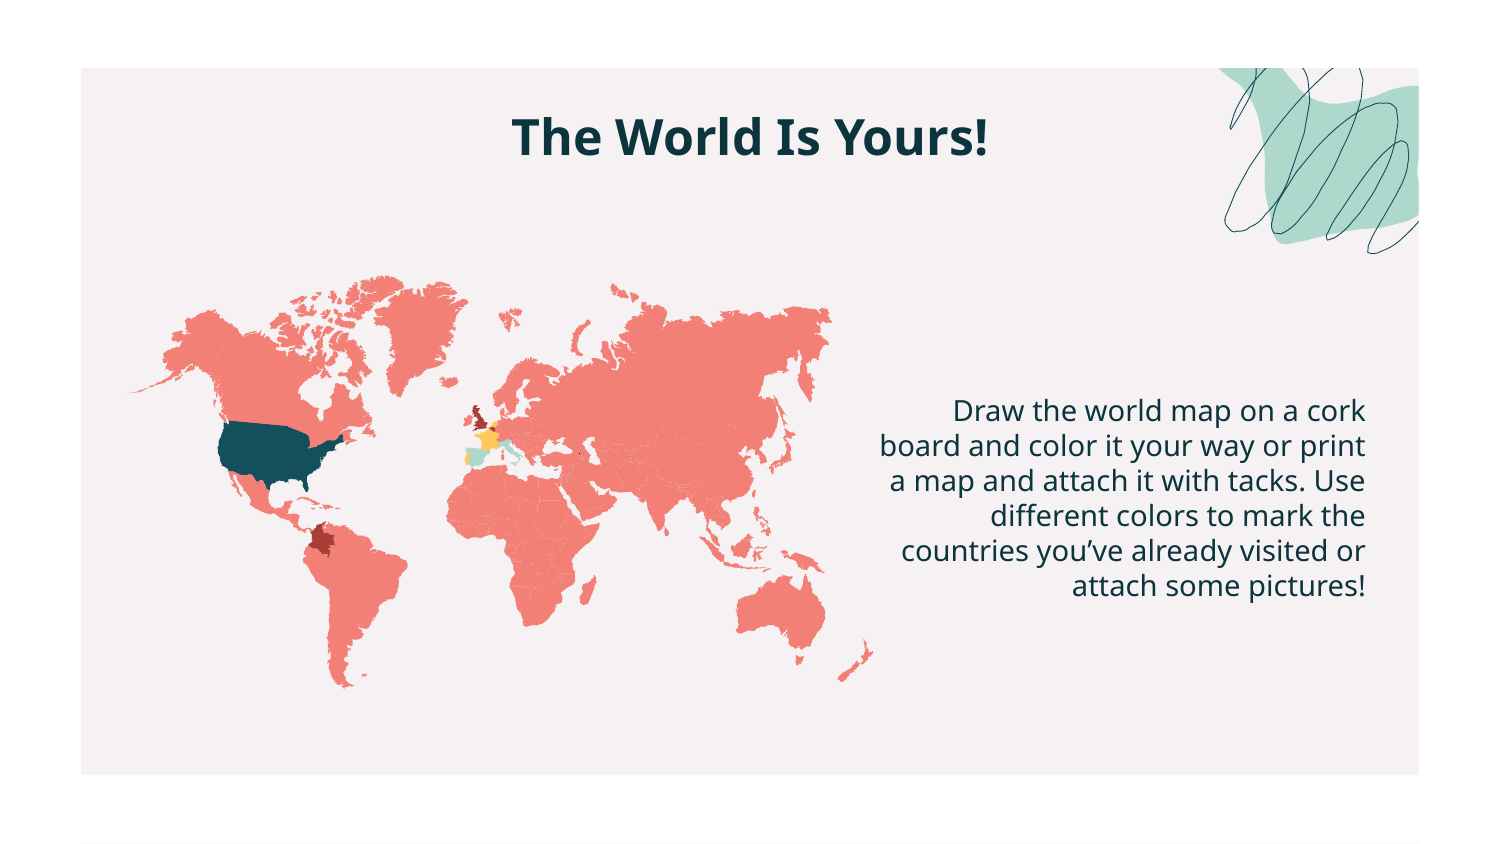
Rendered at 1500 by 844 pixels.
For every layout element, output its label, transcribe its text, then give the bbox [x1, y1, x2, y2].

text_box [126, 275, 874, 690]
title The World Is Yours! [154, 90, 1346, 181]
text_box Draw the world map on a cork board and color it your way or print a map and attach it with tacks. Use different colors to mark the countries you’ve already visited or attach some pictures! [877, 331, 1382, 634]
